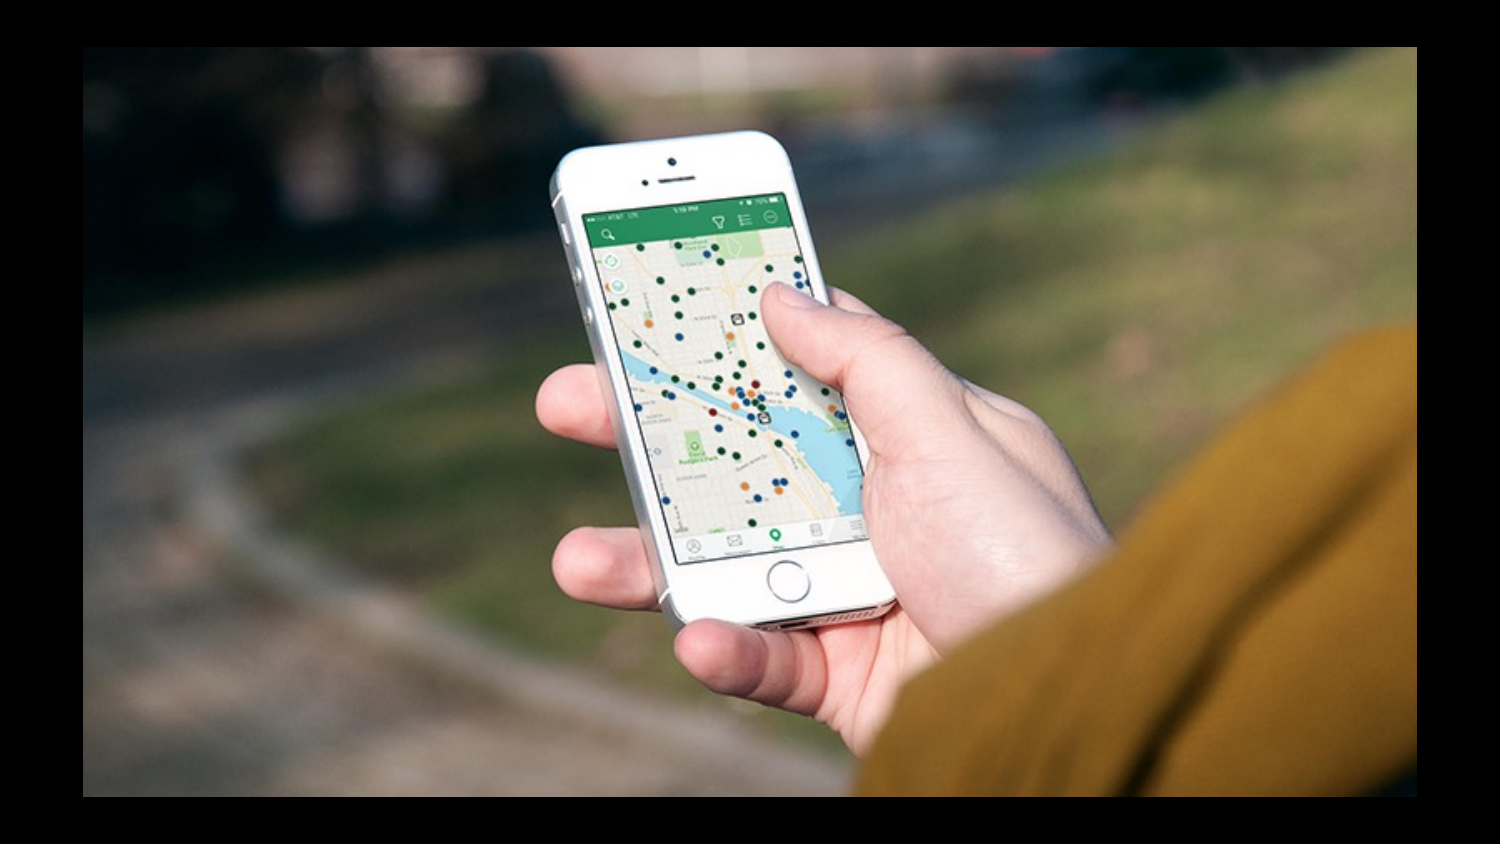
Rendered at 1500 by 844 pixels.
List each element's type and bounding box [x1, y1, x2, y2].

picture [83, 46, 1417, 797]
